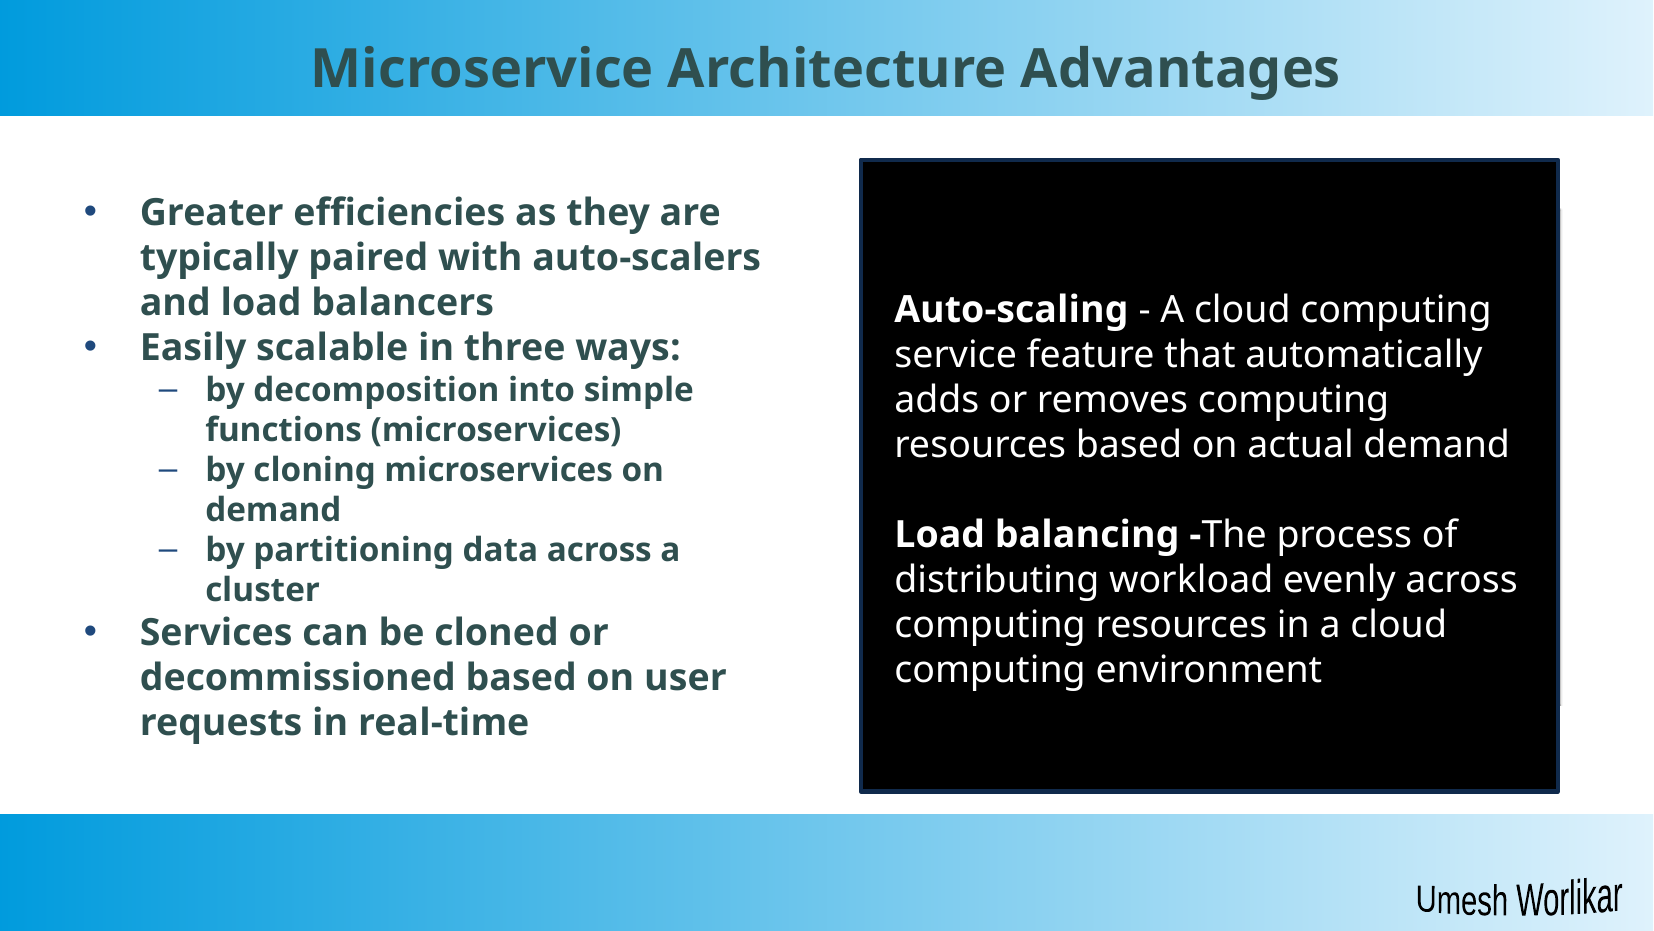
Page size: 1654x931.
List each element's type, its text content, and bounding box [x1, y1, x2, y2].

text_box Auto-scaling - A cloud computing service feature that automatically adds or removes computing resources based on actual demand Load balancing -The process of distributing workload evenly across computing resources in a cloud computing environment [860, 159, 1558, 792]
text_box Microservice Architecture Advantages [82, 25, 1571, 109]
text_box Greater efficiencies as they are typically paired with auto-scalers and load balancers Easily scalable in three ways: by decomposition into simple functions (microservices) by cloning microservices on demand by partitioning data across a cluster Services can be cloned or decommissioned based on user requests in real-time [69, 181, 793, 788]
text_box Umesh Worlikar [1438, 892, 1460, 915]
